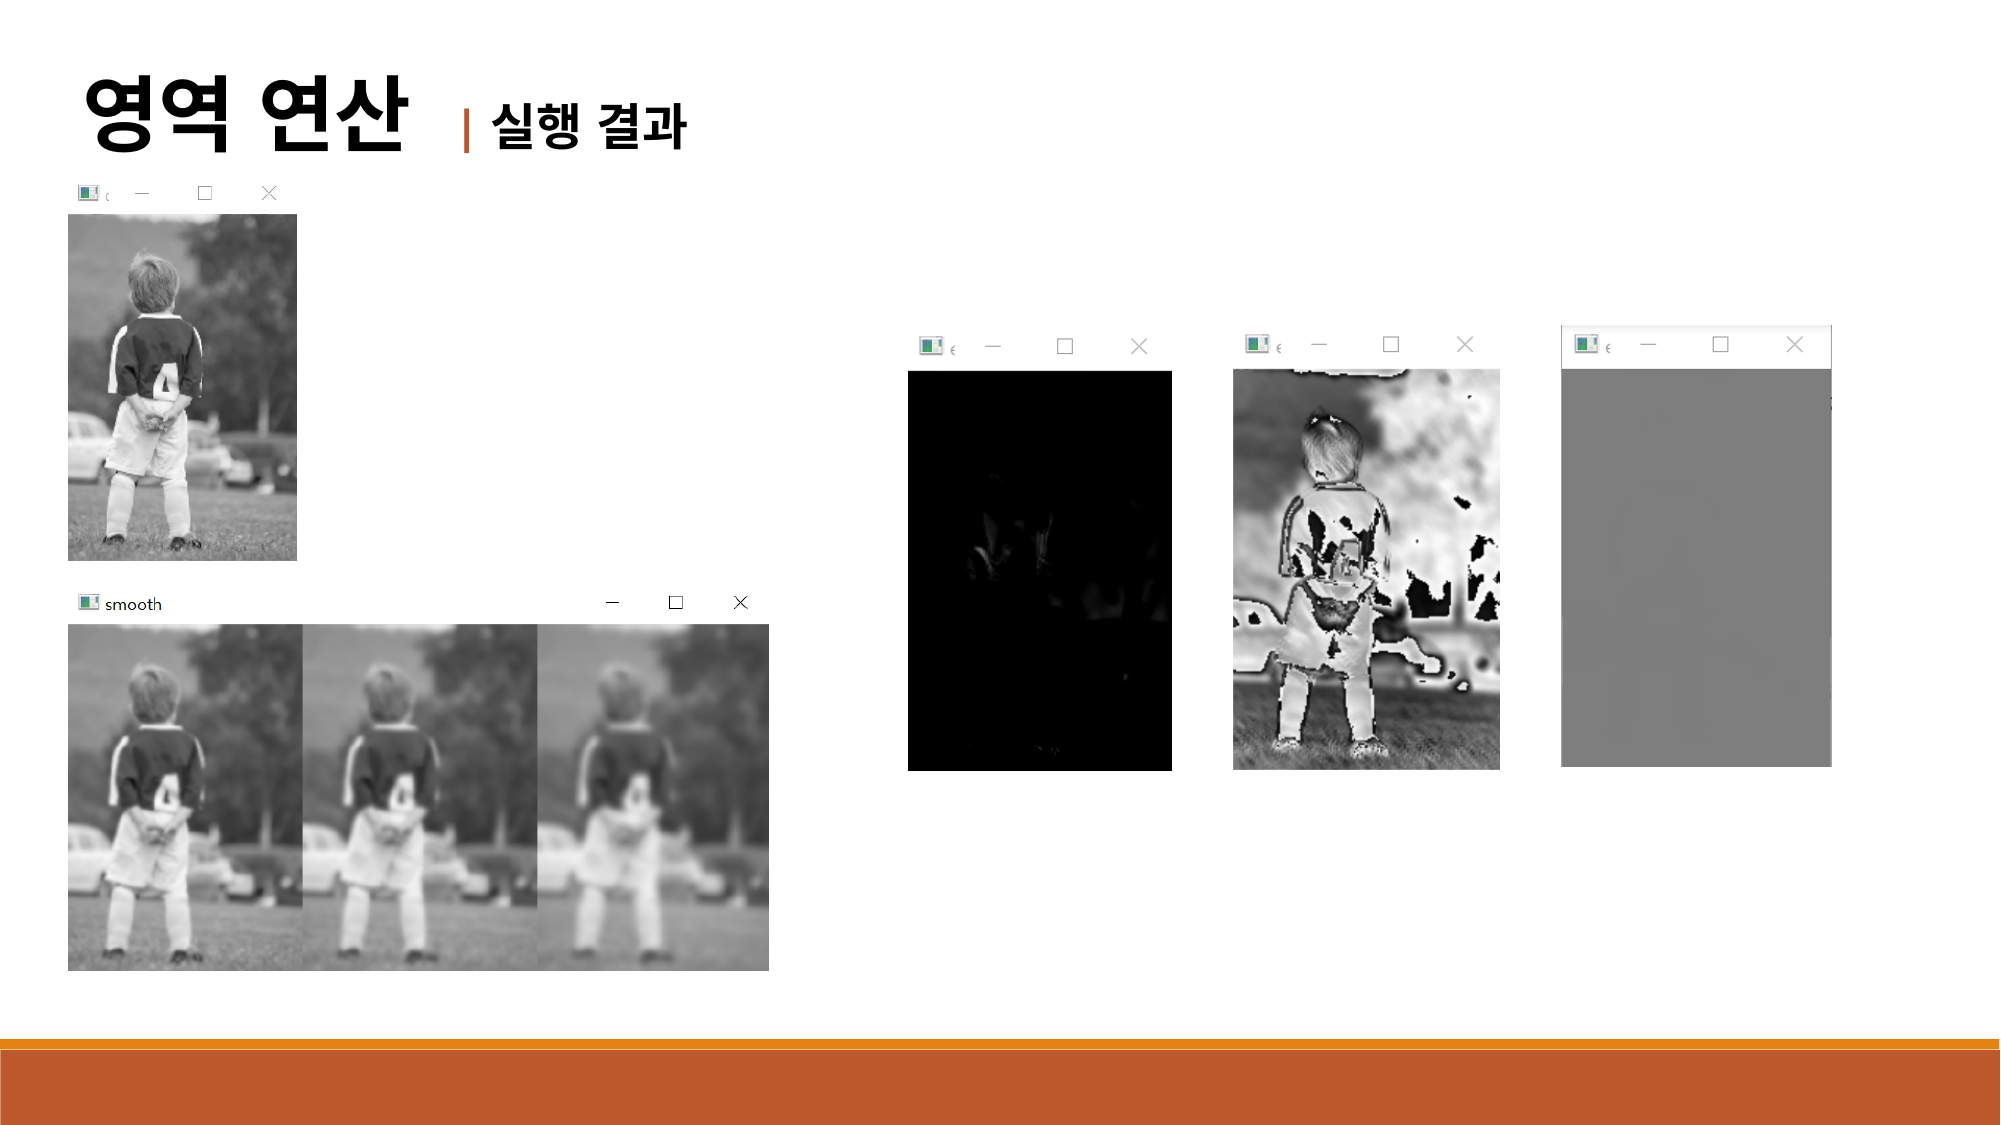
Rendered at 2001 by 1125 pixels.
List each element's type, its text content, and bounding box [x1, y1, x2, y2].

picture [67, 585, 769, 972]
text_box 영역 연산 |실행 결과 [67, 54, 704, 170]
picture [907, 327, 1173, 771]
picture [1561, 325, 1832, 767]
picture [67, 175, 298, 562]
picture [1232, 325, 1501, 771]
